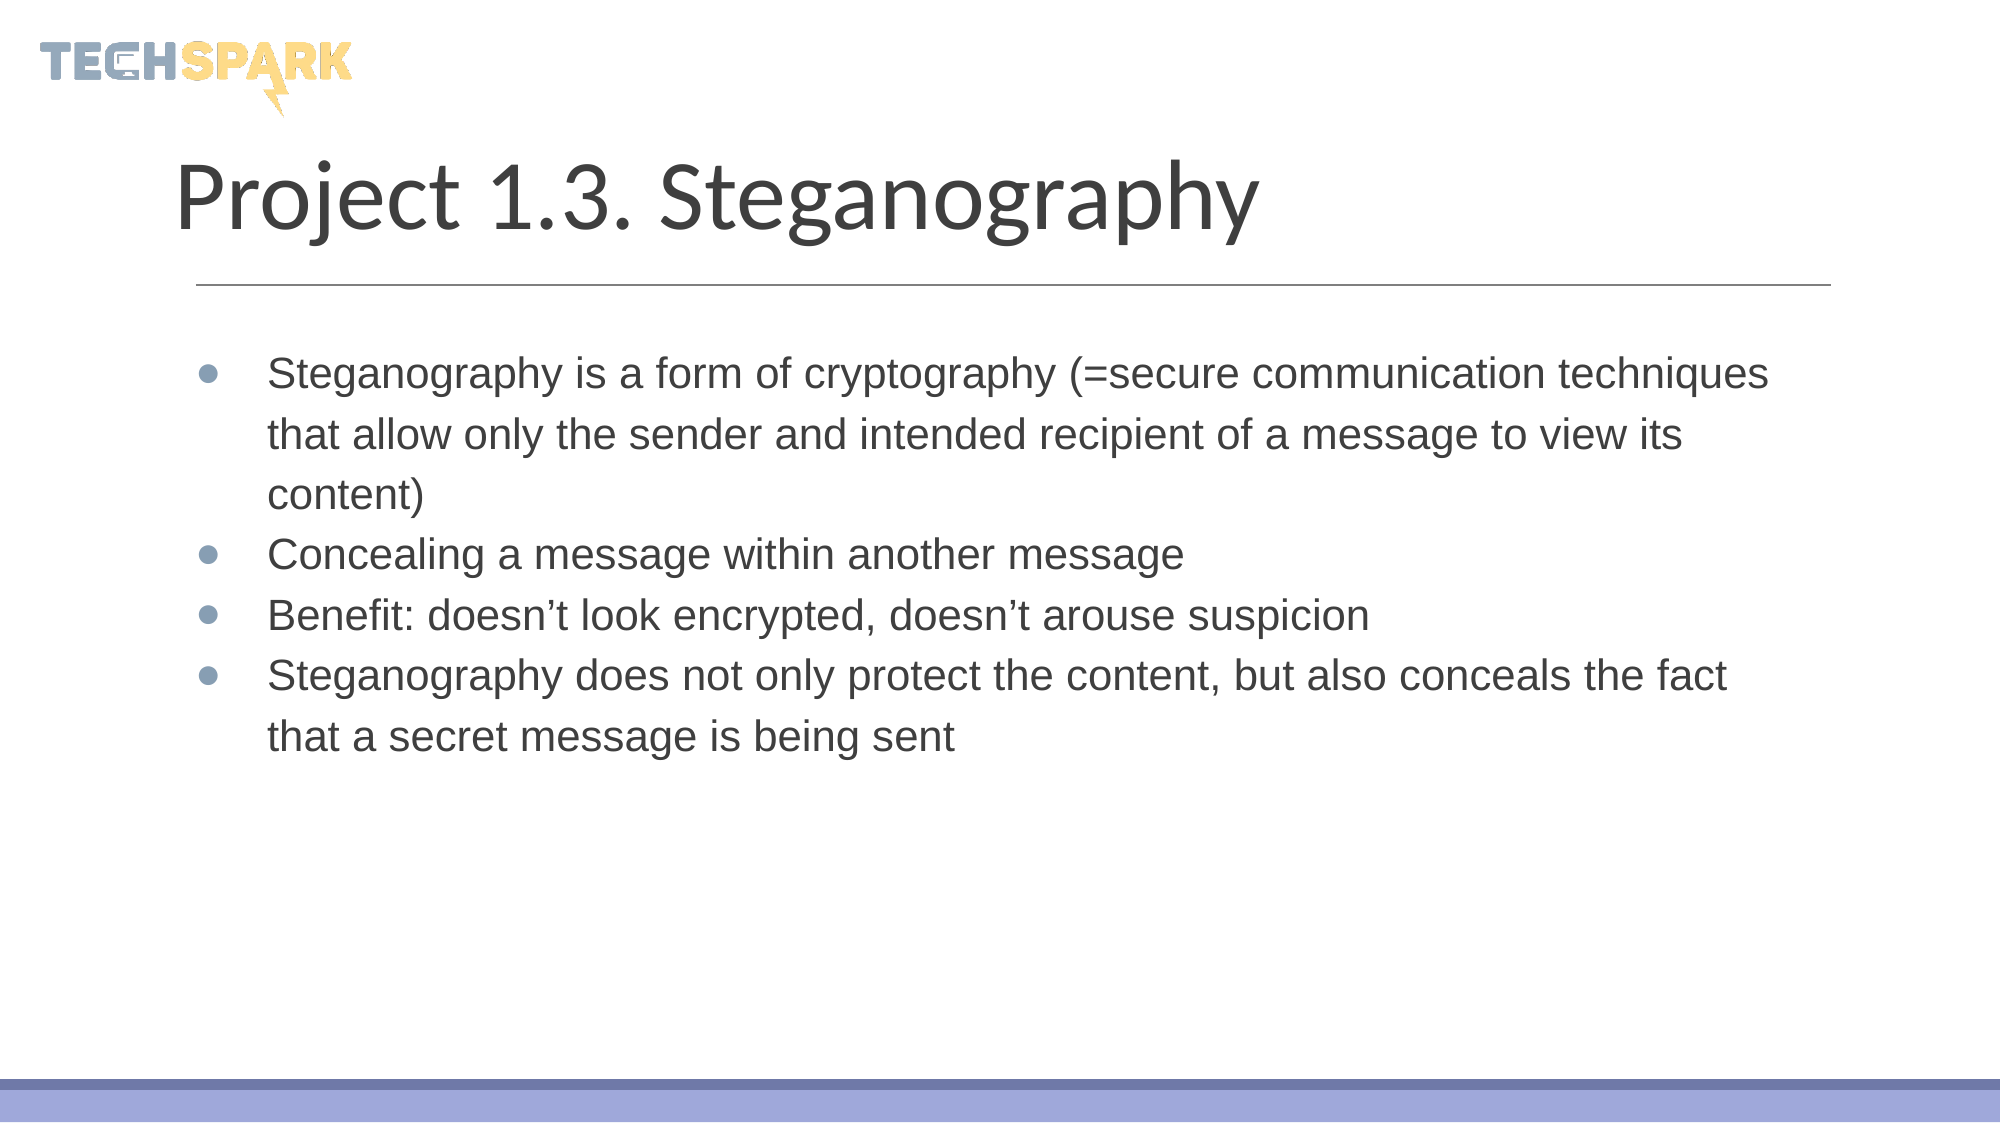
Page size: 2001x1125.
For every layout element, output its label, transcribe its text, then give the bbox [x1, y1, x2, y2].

picture [34, 35, 357, 118]
list Steganography is a form of cryptography (=secure communication techniques that allow only the sender and intended recipient of a message to view its content) Concealing a message within another message Benefit: doesn’t look encrypted, doesn’t arouse suspicion Steganography does not only protect the content, but also conceals the fact that a secret message is being sent [147, 317, 1829, 812]
title Project 1.3. Steganography [155, 109, 1805, 317]
